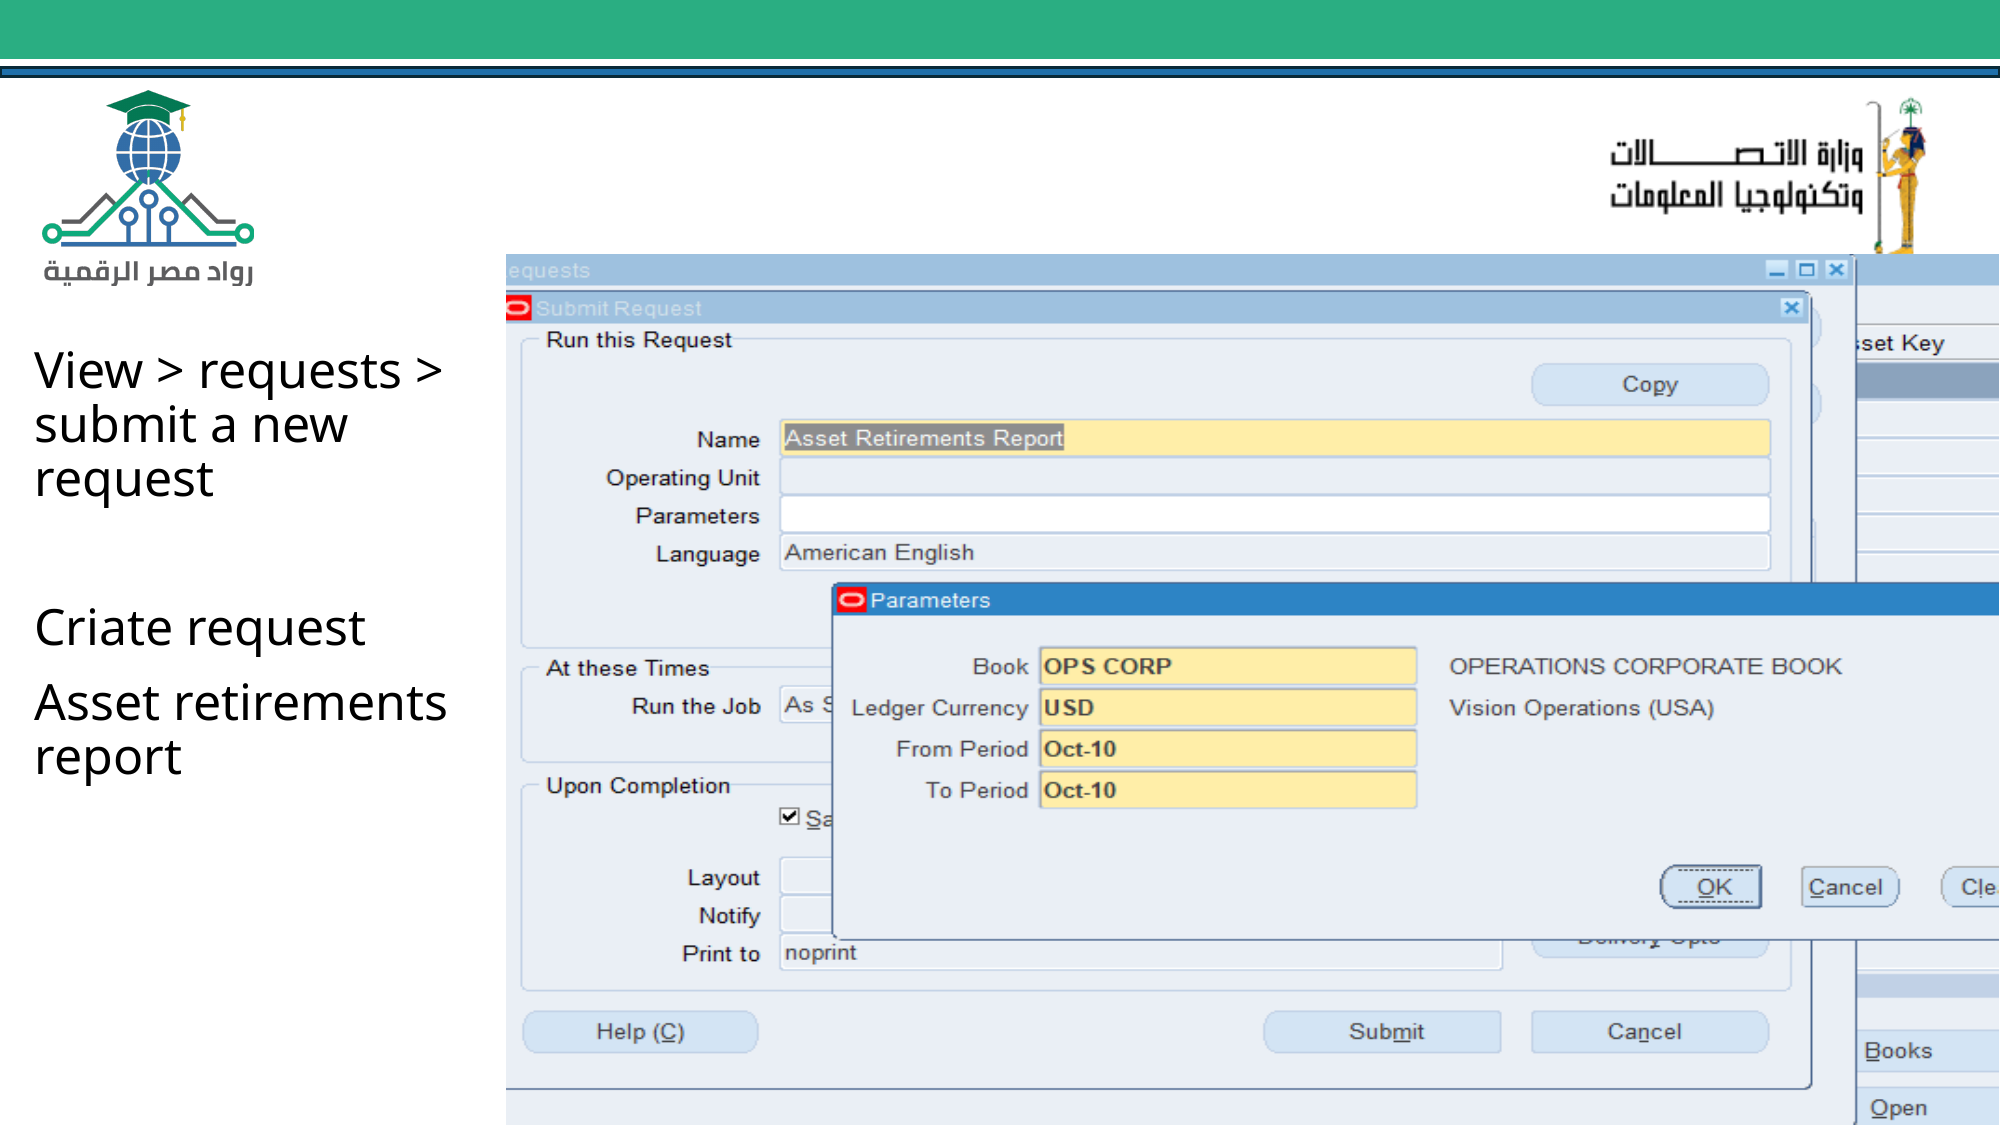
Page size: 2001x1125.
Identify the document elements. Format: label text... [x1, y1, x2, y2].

list View > requests > submit a new request Criate request Asset retirements report [19, 337, 492, 963]
text_box [1, 324, 506, 602]
picture [506, 253, 2000, 1125]
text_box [0, 0, 2000, 286]
